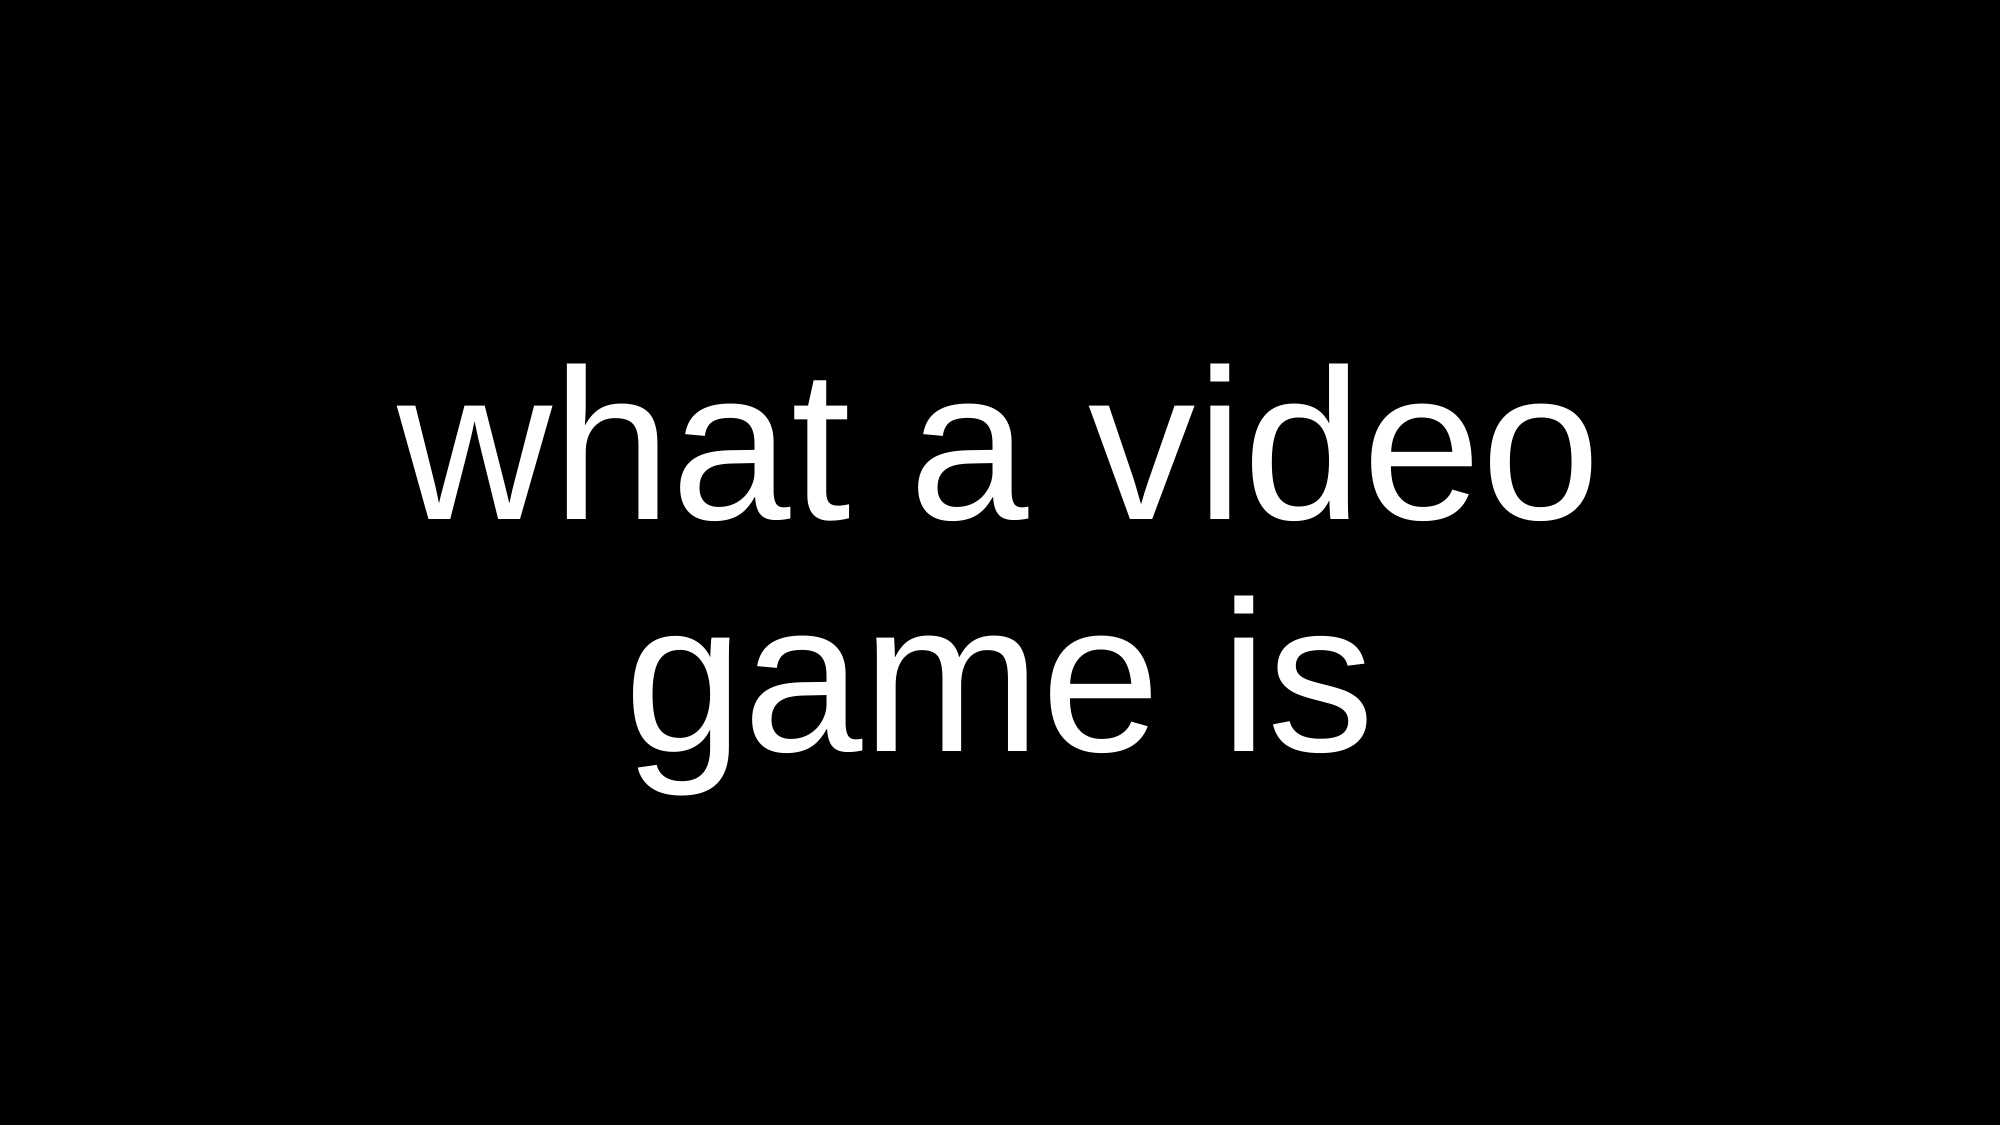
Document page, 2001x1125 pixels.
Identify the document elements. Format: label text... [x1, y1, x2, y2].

title what a video game is [155, 319, 1845, 806]
